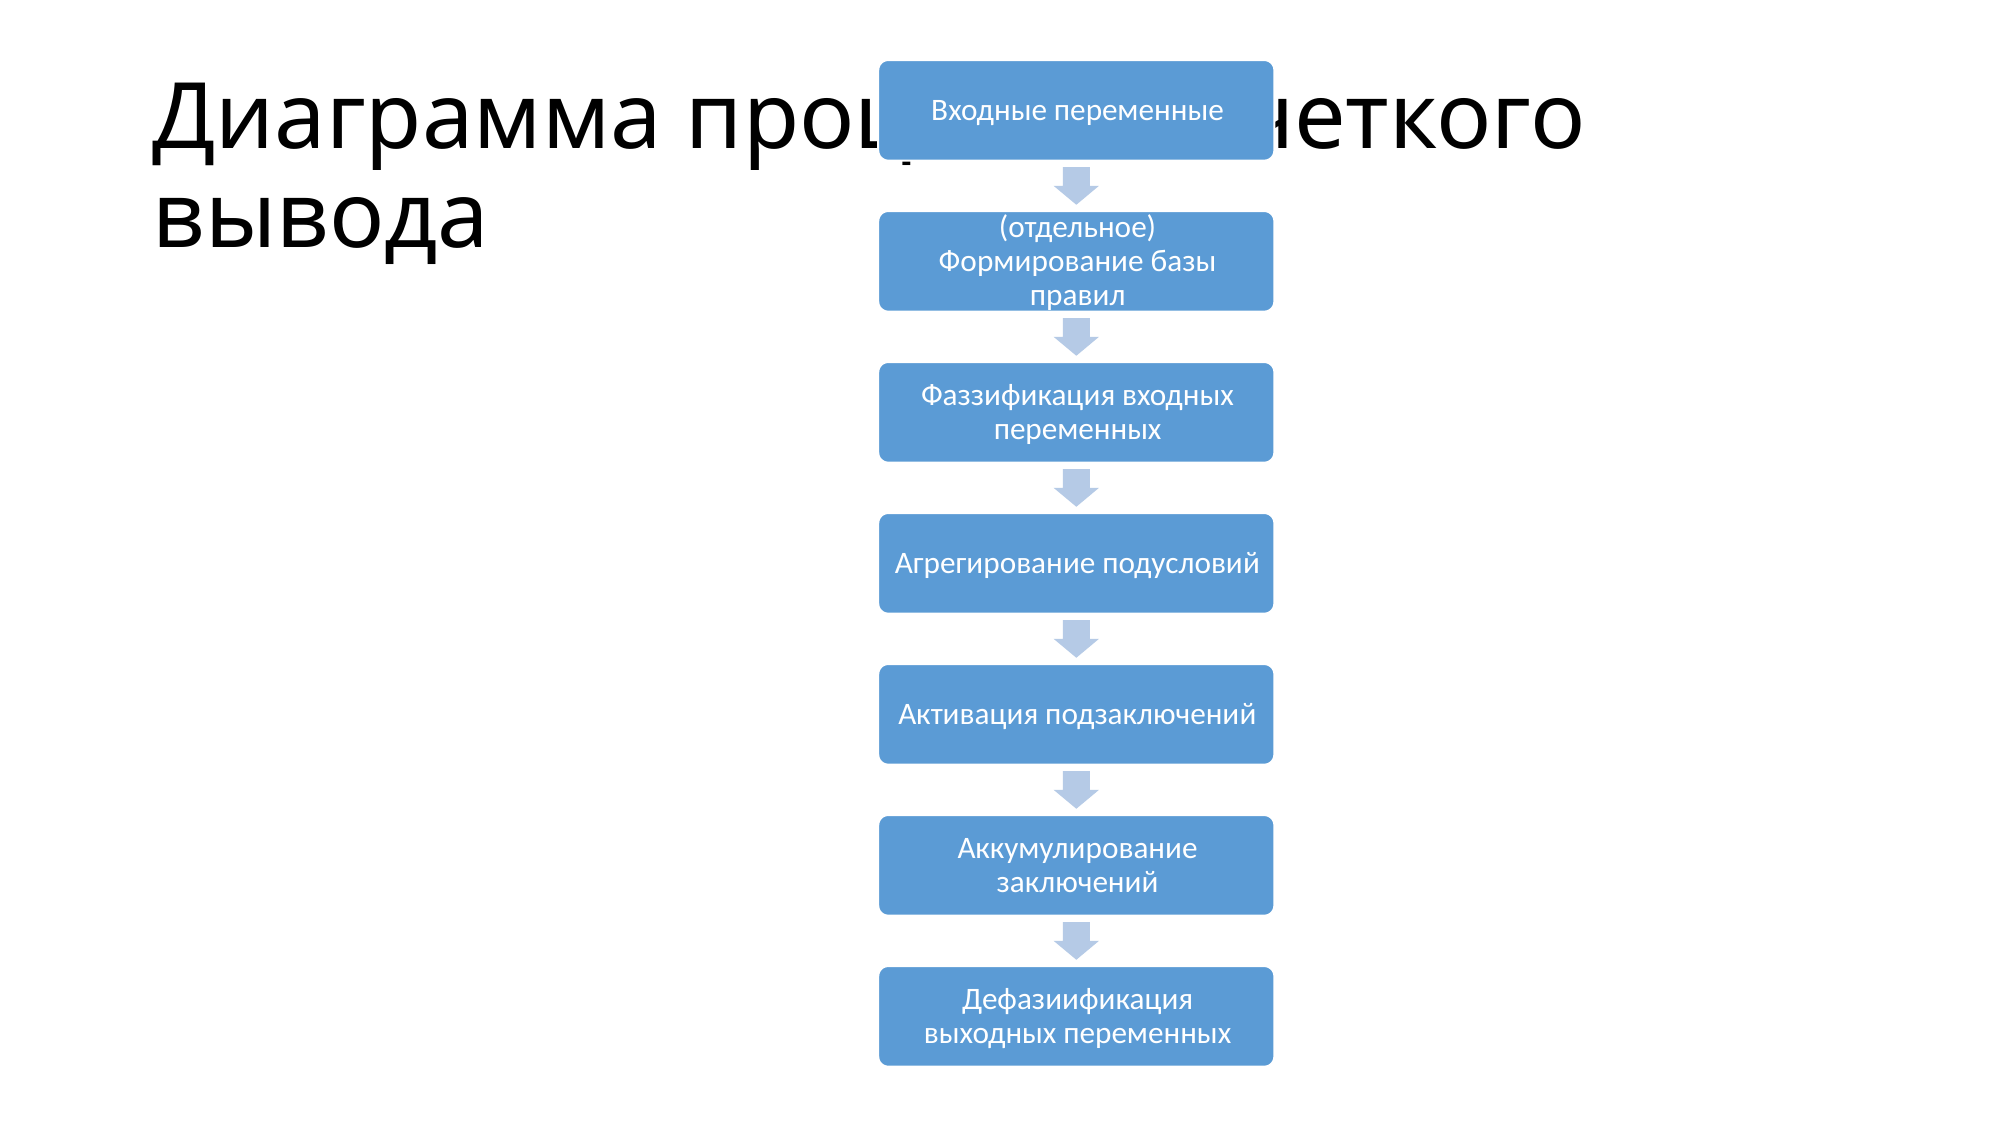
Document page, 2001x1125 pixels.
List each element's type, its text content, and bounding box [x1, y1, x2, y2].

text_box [290, 59, 1863, 1067]
title Диаграмма процесса нечеткого вывода [137, 59, 290, 278]
